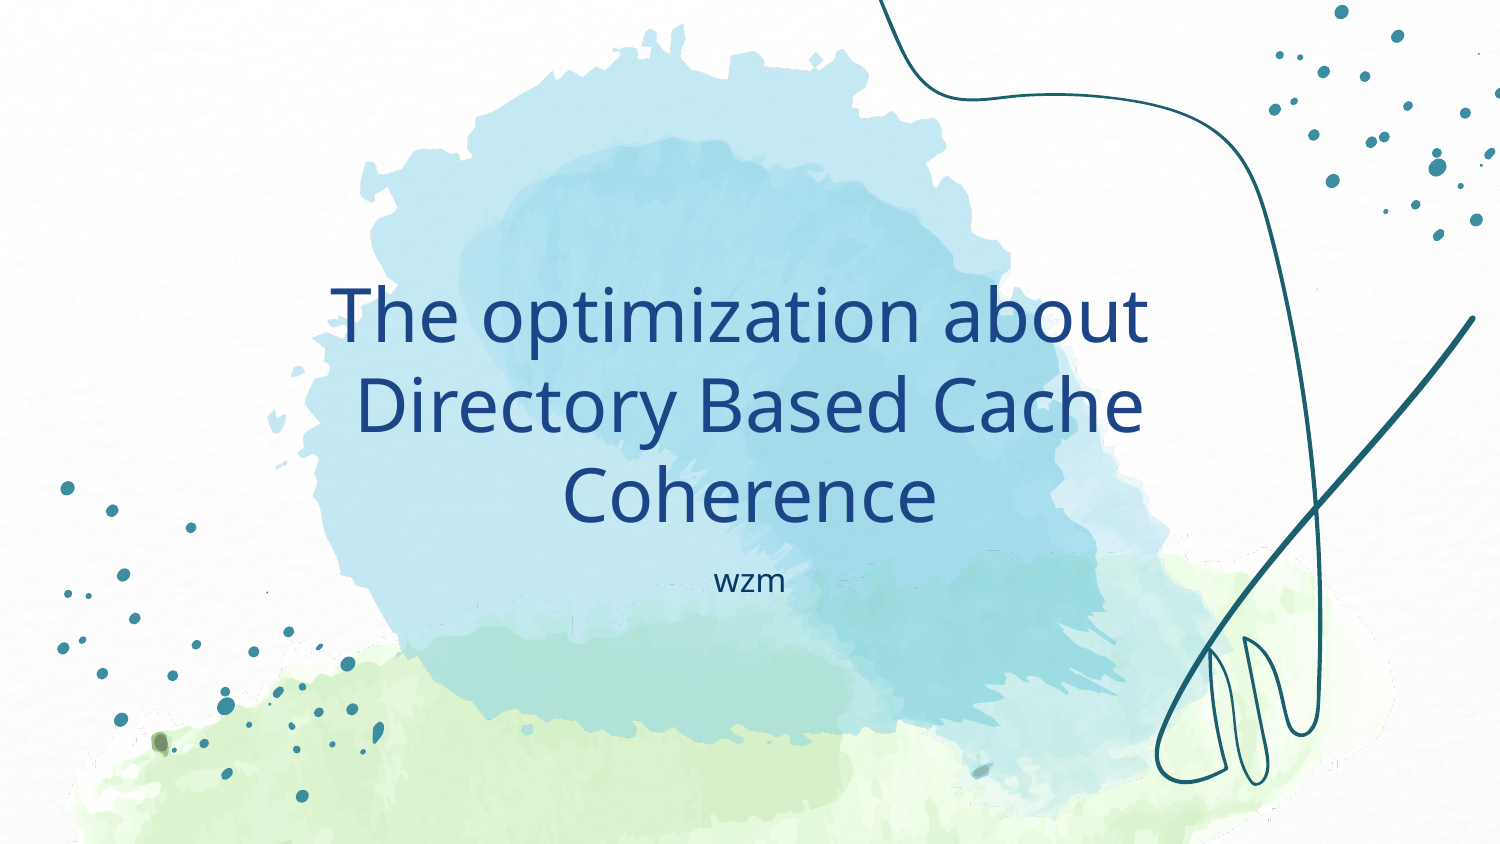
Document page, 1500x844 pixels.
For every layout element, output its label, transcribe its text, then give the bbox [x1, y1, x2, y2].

picture [0, 0, 1500, 844]
picture [1159, 653, 1224, 780]
subtitle wzm [683, 543, 817, 616]
title The optimization about Directory Based Cache Coherence [216, 382, 1284, 513]
picture [1211, 516, 1318, 783]
